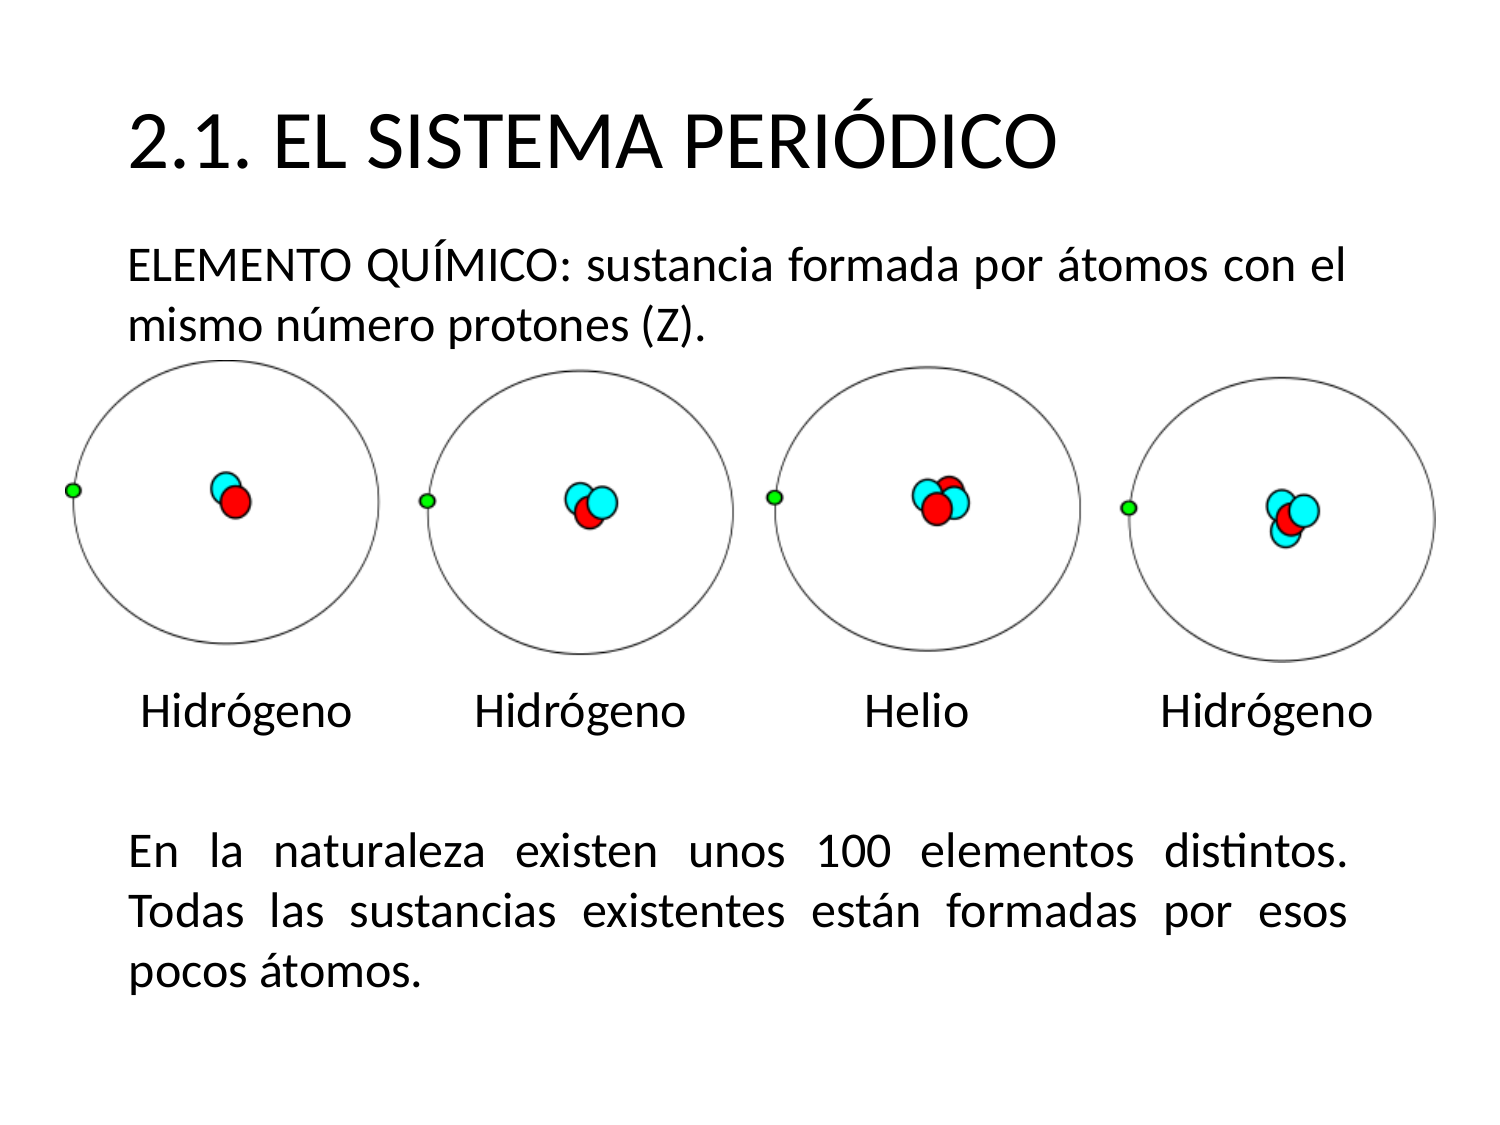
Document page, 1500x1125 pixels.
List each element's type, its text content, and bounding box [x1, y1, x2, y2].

text_box Hidrógeno Hidrógeno Helio Hidrógeno [125, 671, 1412, 746]
text_box ELEMENTO QUÍMICO: sustancia formada por átomos con el mismo número protones (Z). [112, 224, 1363, 358]
text_box En la naturaleza existen unos 100 elementos distintos. Todas las sustancias existentes están formadas por esos pocos átomos. [113, 810, 1365, 1006]
picture [64, 360, 1436, 663]
text_box 2.1. EL SISTEMA PERIÓDICO [112, 78, 1365, 194]
